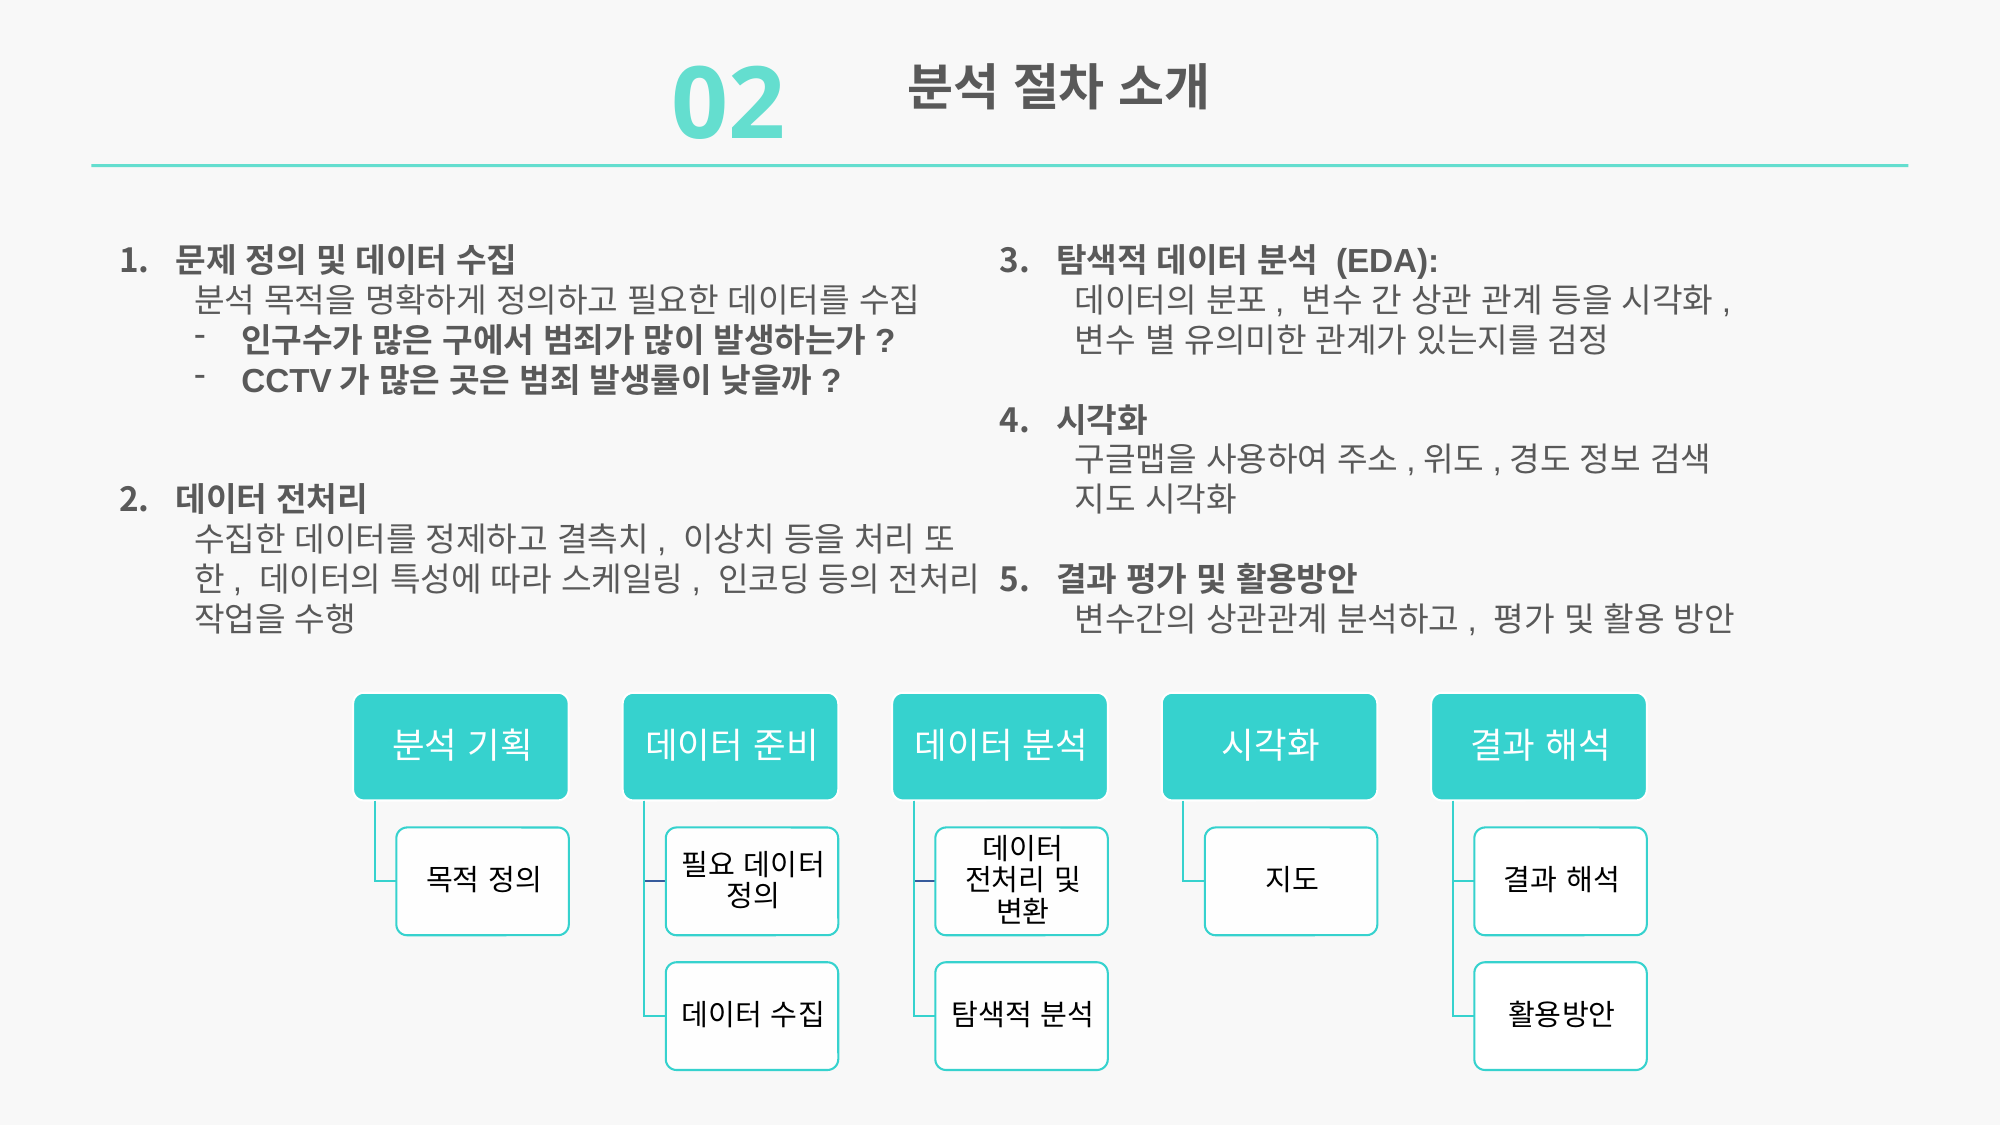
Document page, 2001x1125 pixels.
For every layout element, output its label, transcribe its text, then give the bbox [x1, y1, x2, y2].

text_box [208, 692, 1792, 1071]
text_box [90, 163, 657, 168]
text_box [657, 30, 1343, 168]
text_box 문제 정의 및 데이터 수집 분석 목적을 명확하게 정의하고 필요한 데이터를 수집 인구수가 많은 구에서 범죄가 많이 발생하는가? CCTV가 많은 곳은 범죄 발생률이 낮을까? 데이터 전처리 수집한 데이터를 정제하고 결측치, 이상치 등을 처리 또한, 데이터의 특성에 따라 스케일링, 인코딩 등의 전처리 작업을 수행 탐색적 데이터 분석 (EDA): 데이터의 분포, 변수 간 상관 관계 등을 시각화, 변수 별 유의미한 관계가 있는지를 검정 시각화 구글맵을 사용하여 주소,위도,경도 정보 검색 지도 시각화 결과 평가 및 활용방안 변수간의 상관관계 분석하고, 평가 및 활용 방안 [119, 228, 1881, 650]
text_box [1343, 163, 1909, 168]
